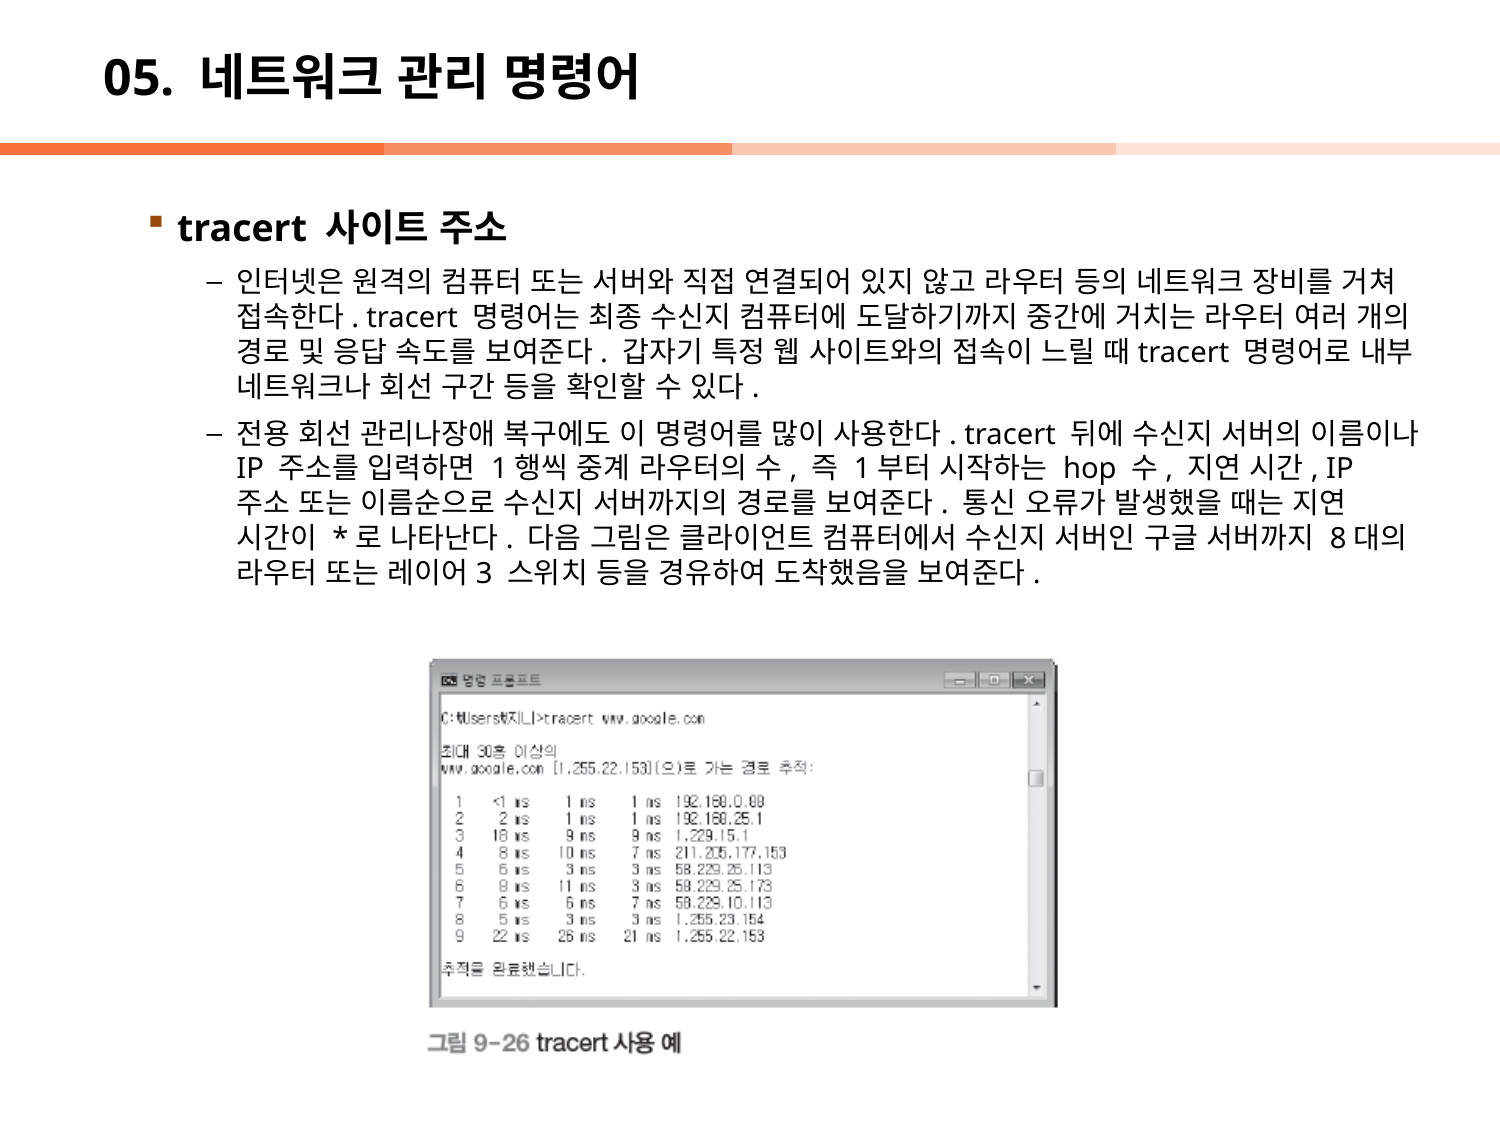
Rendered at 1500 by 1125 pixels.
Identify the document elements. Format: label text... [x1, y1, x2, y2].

title 05. 네트워크 관리 명령어 [88, 30, 1330, 121]
picture [405, 644, 1083, 1061]
list tracert 사이트 주소 인터넷은 원격의 컴퓨터 또는 서버와 직접 연결되어 있지 않고 라우터 등의 네트워크 장비를 거쳐 접속한다. tracert 명령어는 최종 수신지 컴퓨터에 도달하기까지 중간에 거치는 라우터 여러 개의 경로 및 응답 속도를 보여준다. 갑자기 특정 웹 사이트와의 접속이 느릴 때tracert 명령어로 내부 네트워크나 회선 구간 등을 확인할 수 있다. 전용 회선 관리나장애 복구에도 이 명령어를 많이 사용한다. tracert 뒤에 수신지 서버의 이름이나 IP 주소를 입력하면 1행씩 중계 라우터의 수, 즉 1부터 시작하는 hop 수, 지연 시간, IP 주소 또는 이름순으로 수신지 서버까지의 경로를 보여준다. 통신 오류가 발생했을 때는 지연 시간이 *로 나타난다. 다음 그림은 클라이언트 컴퓨터에서 수신지 서버인 구글 서버까지 8대의 라우터 또는 레이어3 스위치 등을 경유하여 도착했음을 보여준다. [88, 196, 1436, 1083]
